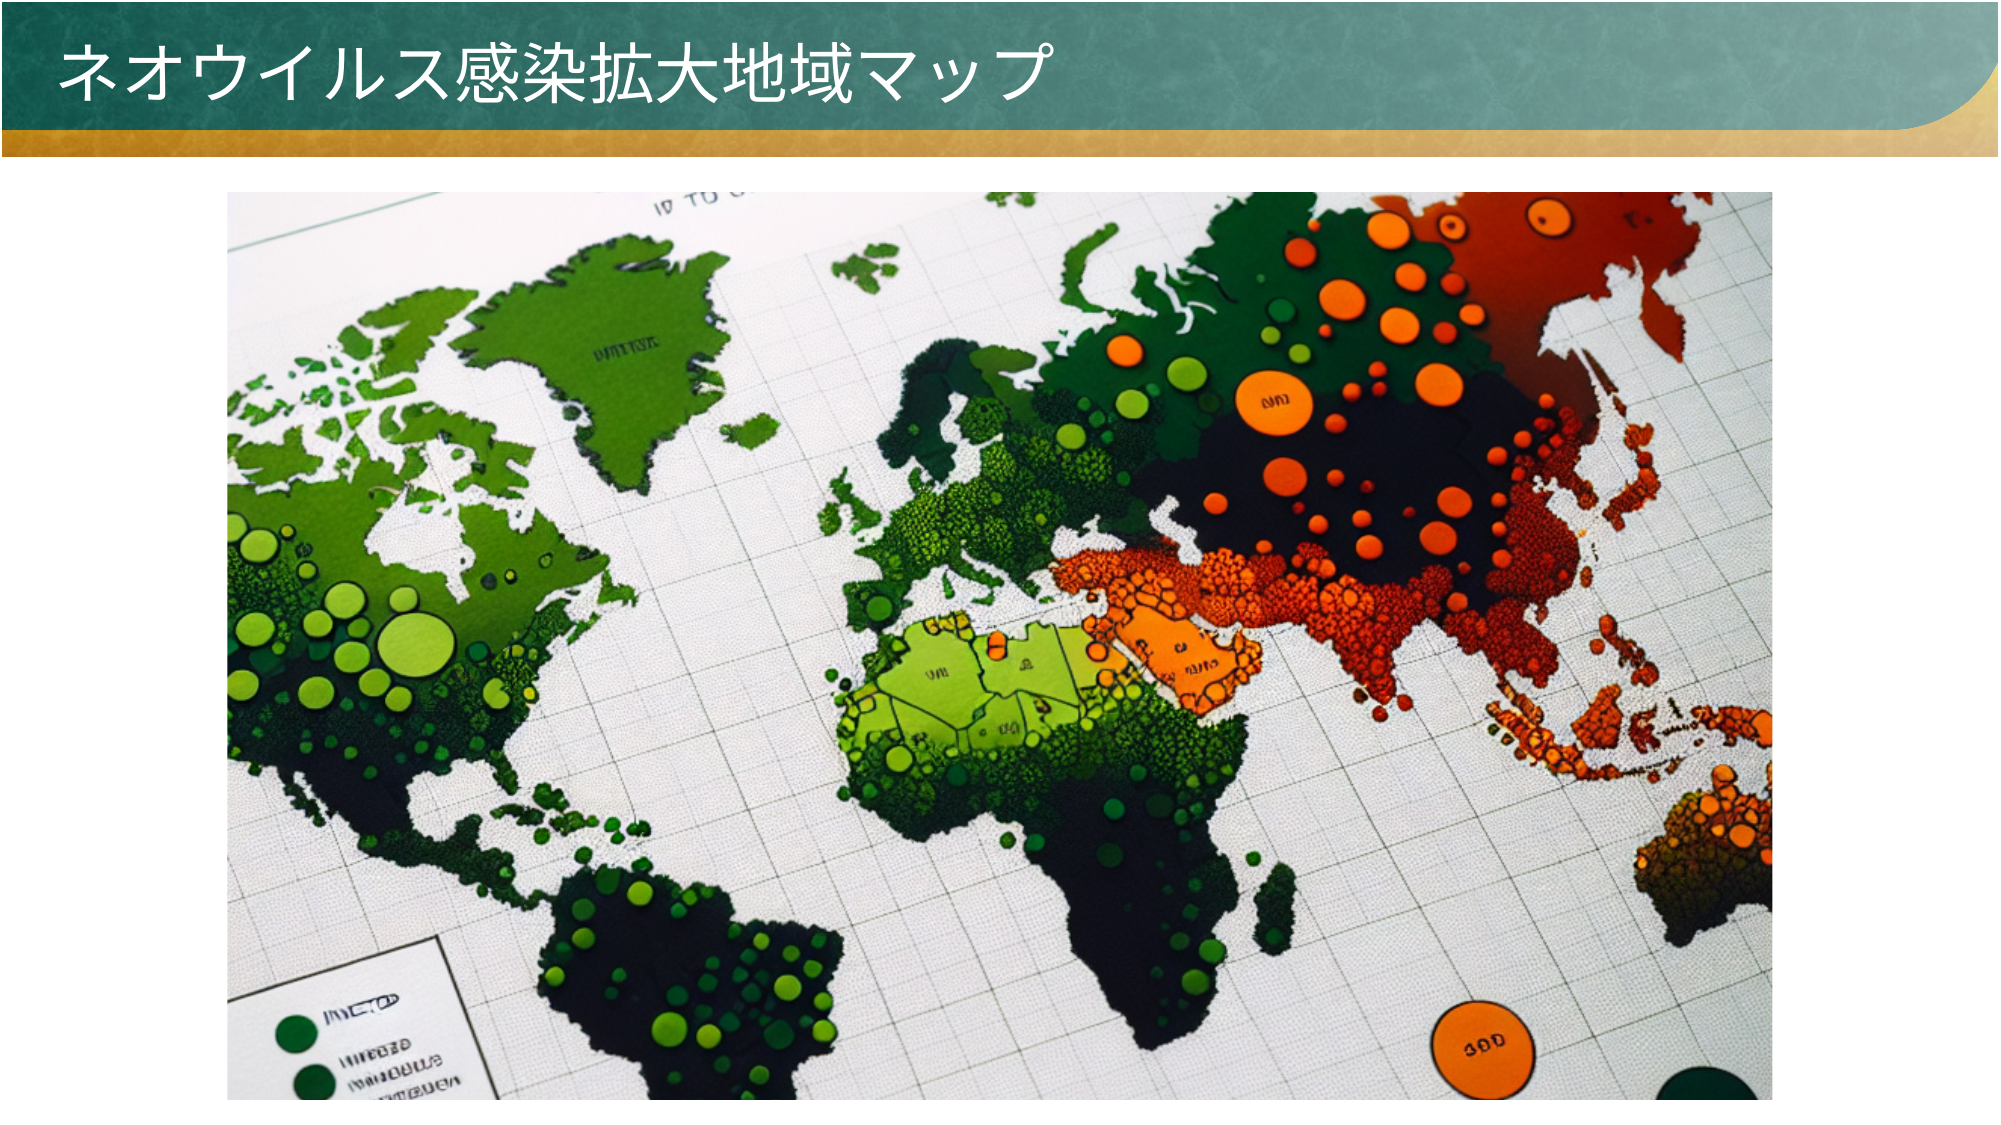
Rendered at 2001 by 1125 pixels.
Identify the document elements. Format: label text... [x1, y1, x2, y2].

text_box [0, 0, 2000, 160]
picture [226, 192, 1773, 1101]
text_box ネオウイルス感染拡大地域マップ [39, 24, 1313, 120]
